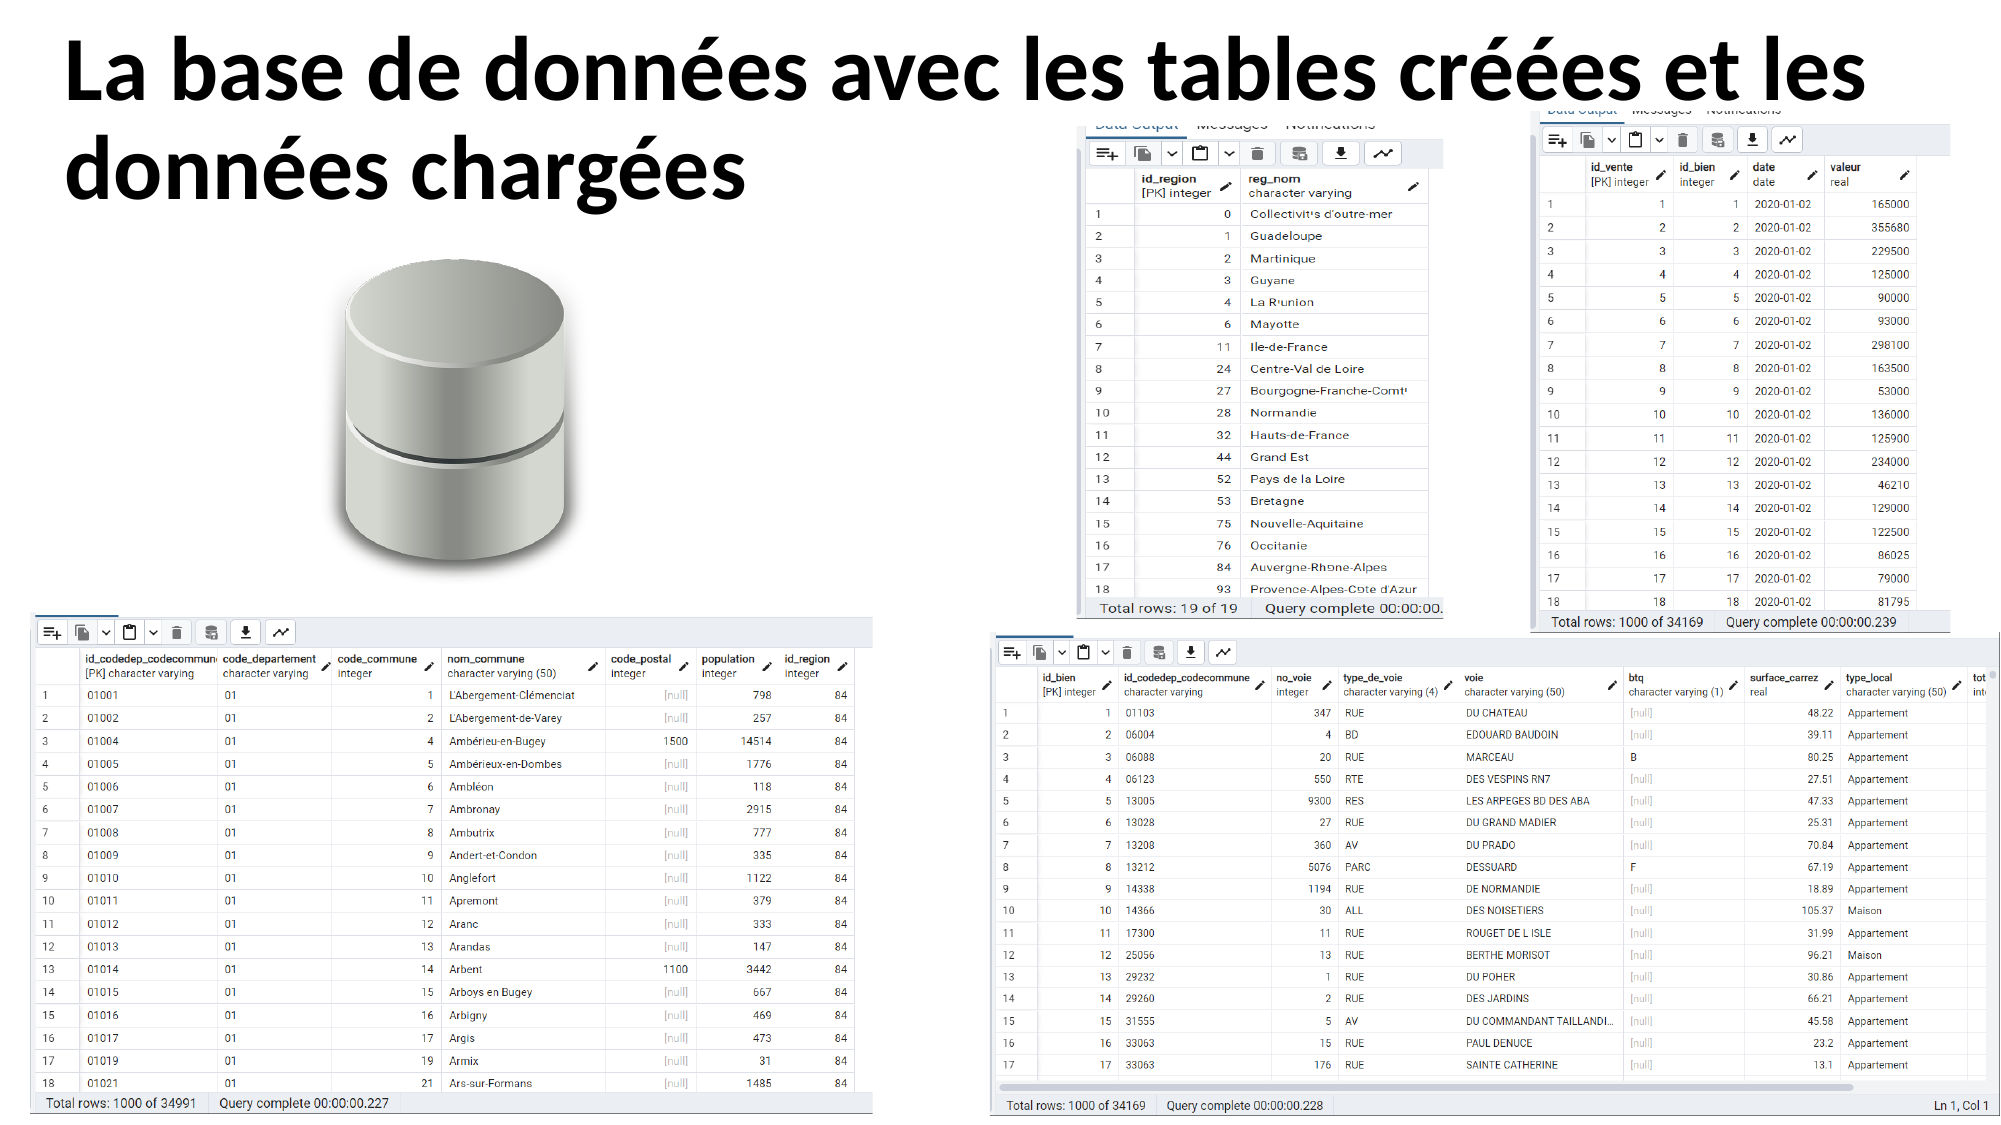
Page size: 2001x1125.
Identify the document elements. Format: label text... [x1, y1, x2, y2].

picture [989, 111, 2000, 1117]
title La base de données avec les tables créées et les données chargées [49, 11, 2000, 229]
picture [29, 611, 874, 1114]
picture [320, 232, 589, 586]
picture [1076, 125, 1444, 619]
